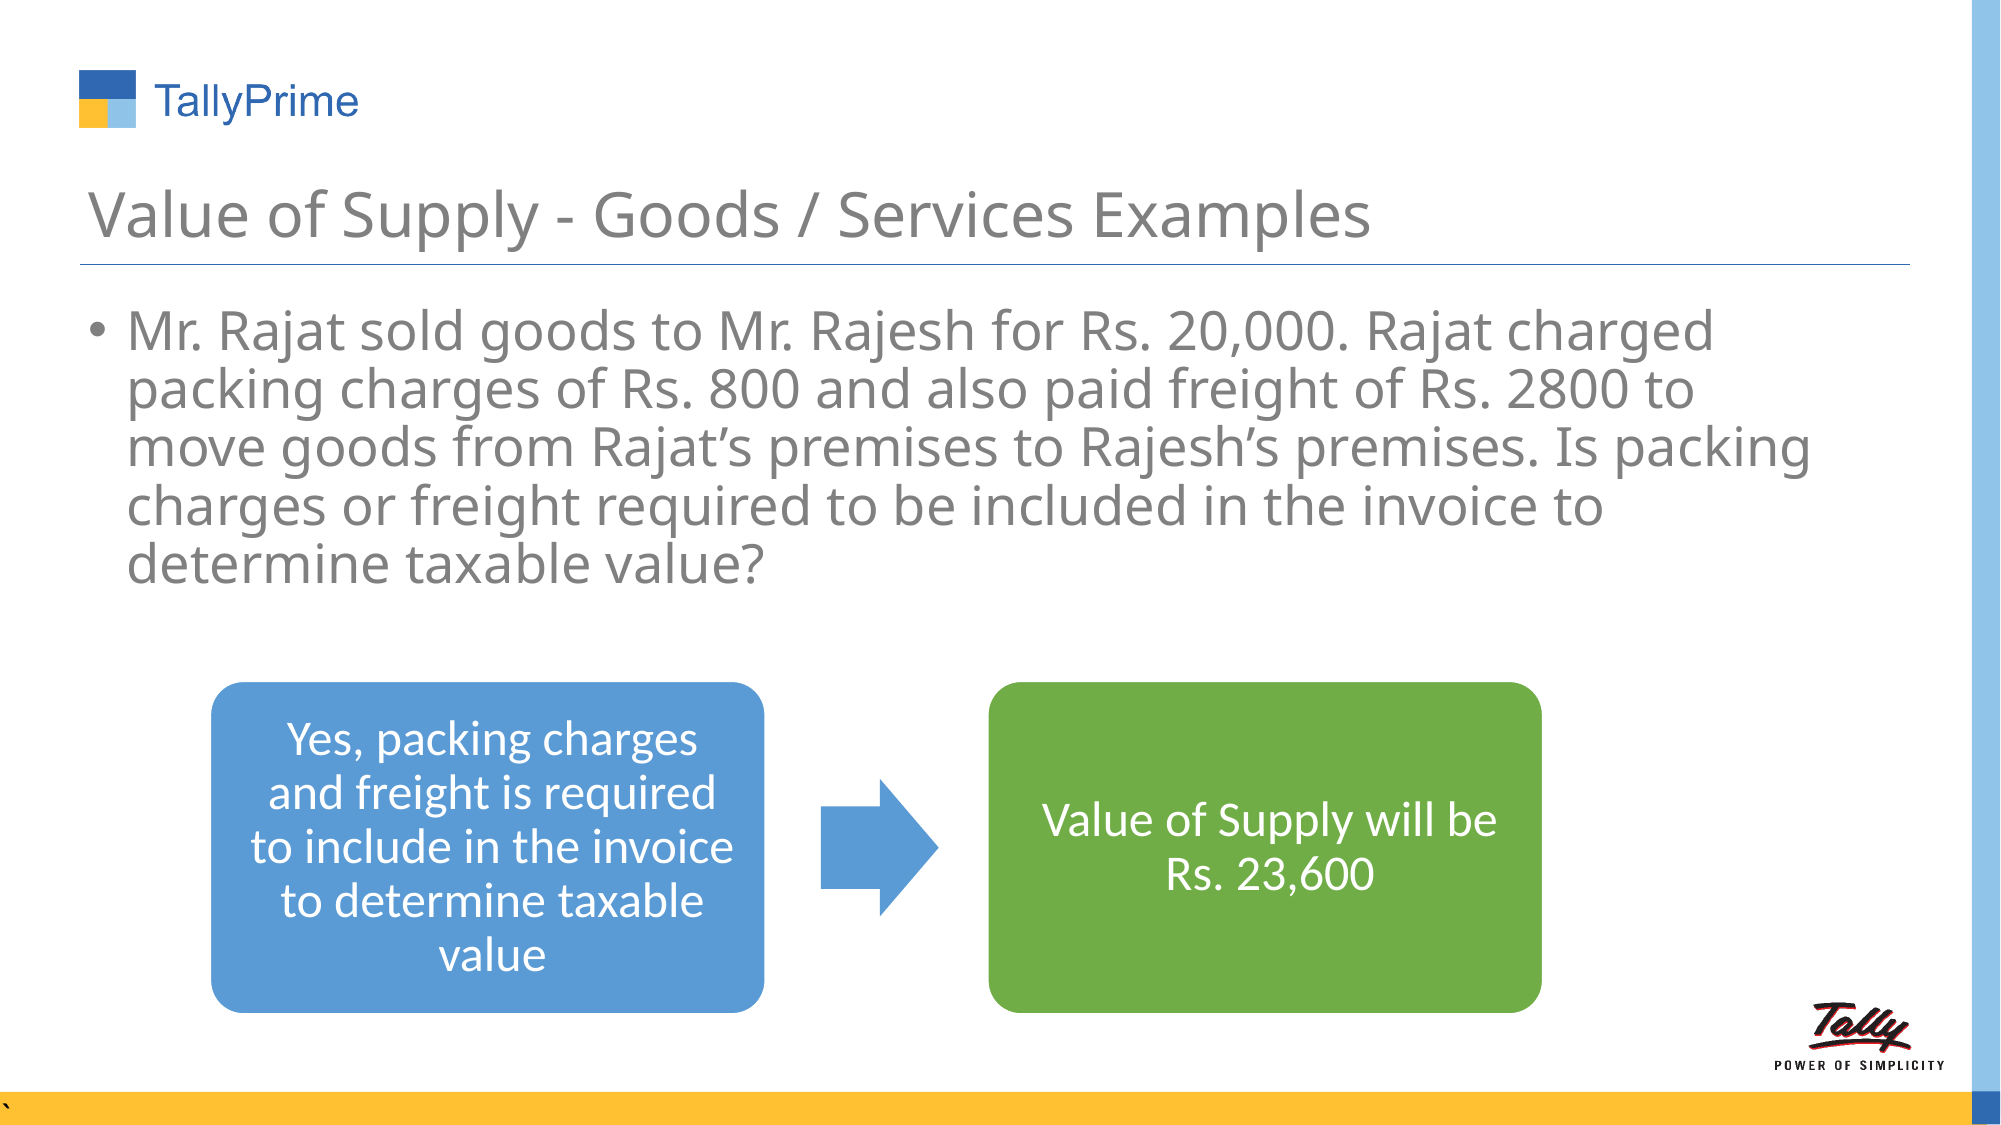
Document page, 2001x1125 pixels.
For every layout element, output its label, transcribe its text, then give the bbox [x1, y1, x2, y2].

picture [1758, 989, 1961, 1083]
list Mr. Rajat sold goods to Mr. Rajesh for Rs. 20,000. Rajat charged packing charges of Rs. 800 and also paid freight of Rs. 2800 to move goods from Rajat’s premises to Rajesh’s premises. Is packing charges or freight required to be included in the invoice to determine taxable value? [74, 295, 1844, 1055]
title Value of Supply - Goods / Services Examples [74, 176, 1904, 251]
picture [79, 70, 358, 128]
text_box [209, 596, 1544, 1100]
